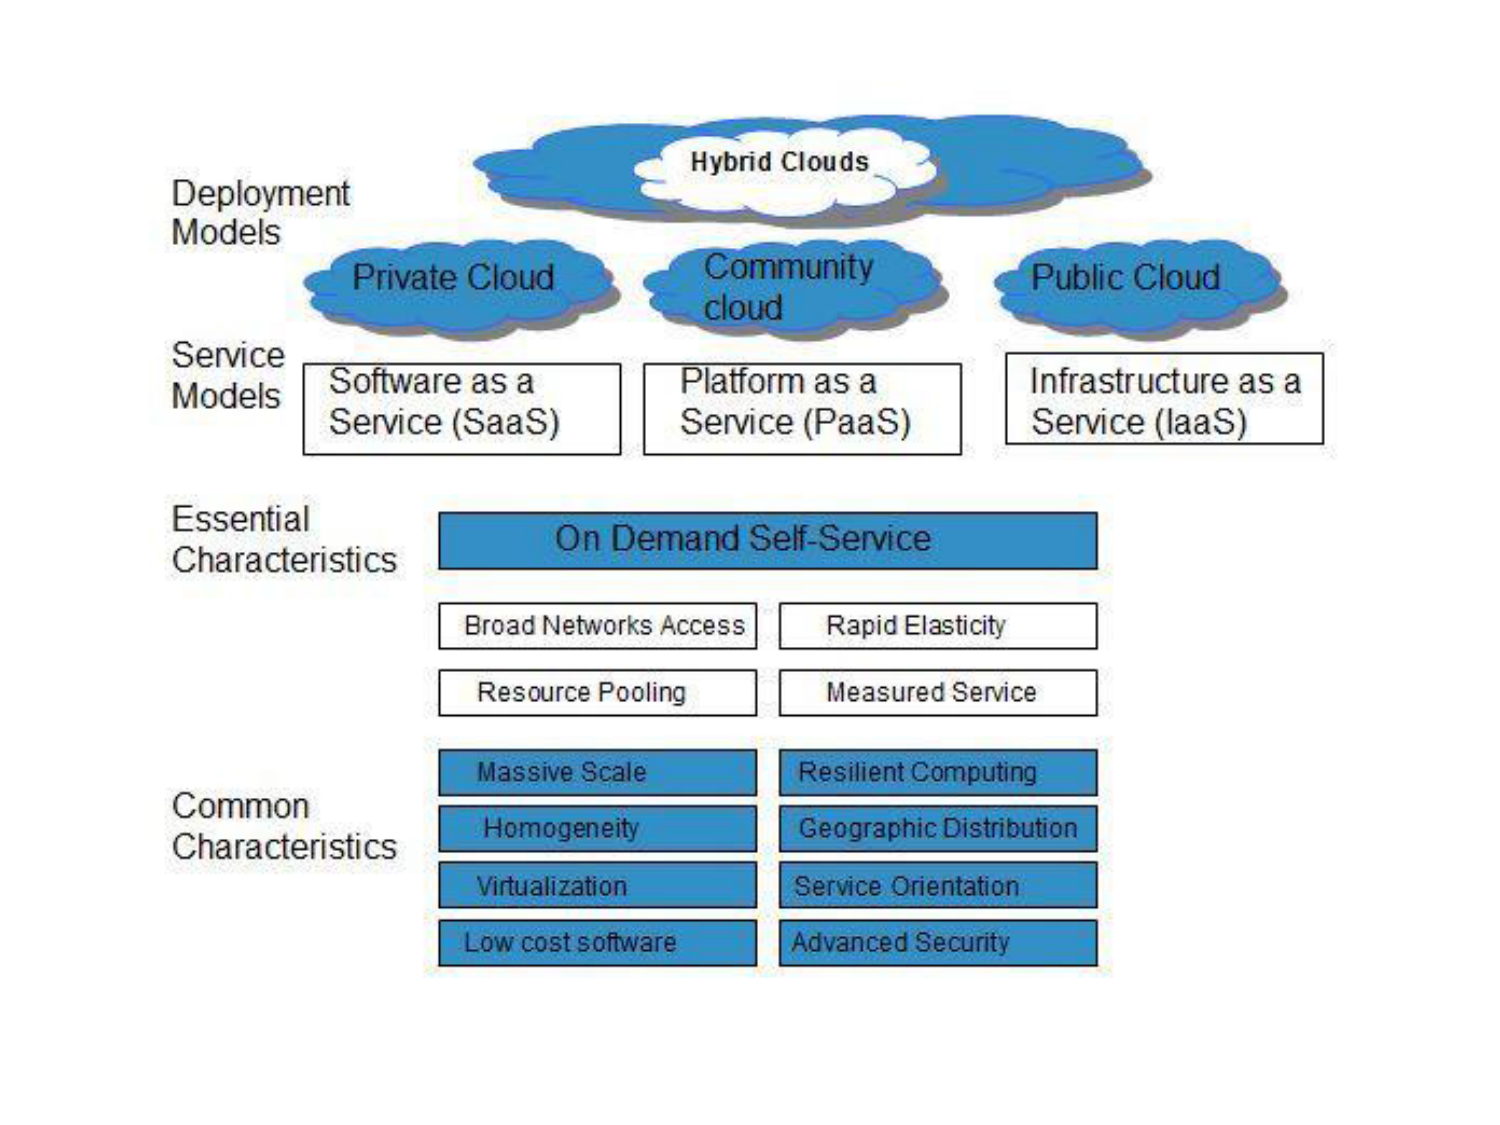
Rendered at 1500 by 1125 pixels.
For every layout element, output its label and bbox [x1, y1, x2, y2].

list [148, 81, 1352, 998]
